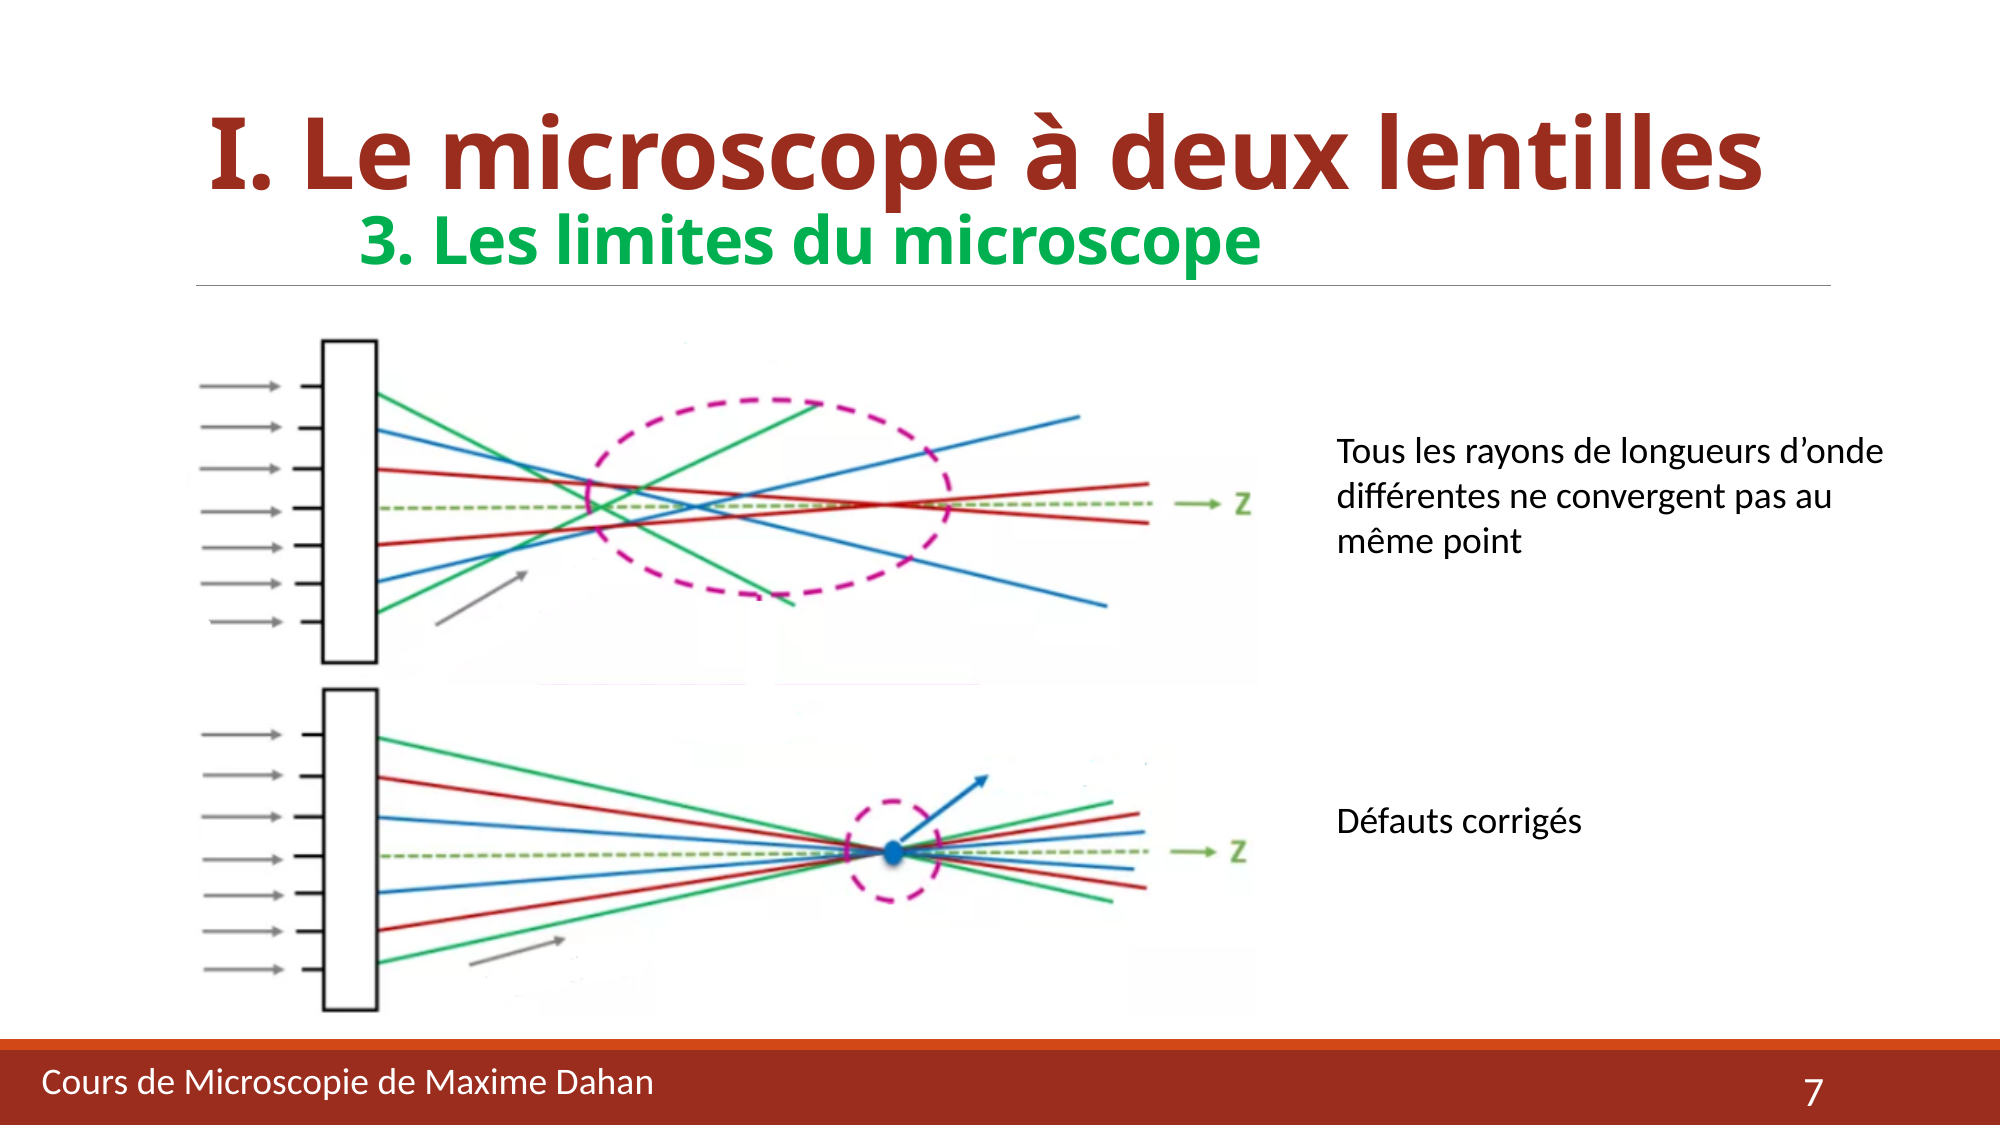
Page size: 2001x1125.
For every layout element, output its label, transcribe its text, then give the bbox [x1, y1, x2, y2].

text_box Cours de Microscopie de Maxime Dahan [26, 1049, 1035, 1110]
text_box Tous les rayons de longueurs d’onde différentes ne convergent pas au même point [1321, 418, 1905, 569]
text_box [194, 684, 1257, 1015]
slide_number 7 [1624, 1059, 1840, 1120]
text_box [185, 333, 1259, 693]
text_box Défauts corrigés [1321, 789, 1654, 849]
text_box I. Le microscope à deux lentilles 3. Les limites du microscope [194, 47, 1888, 286]
